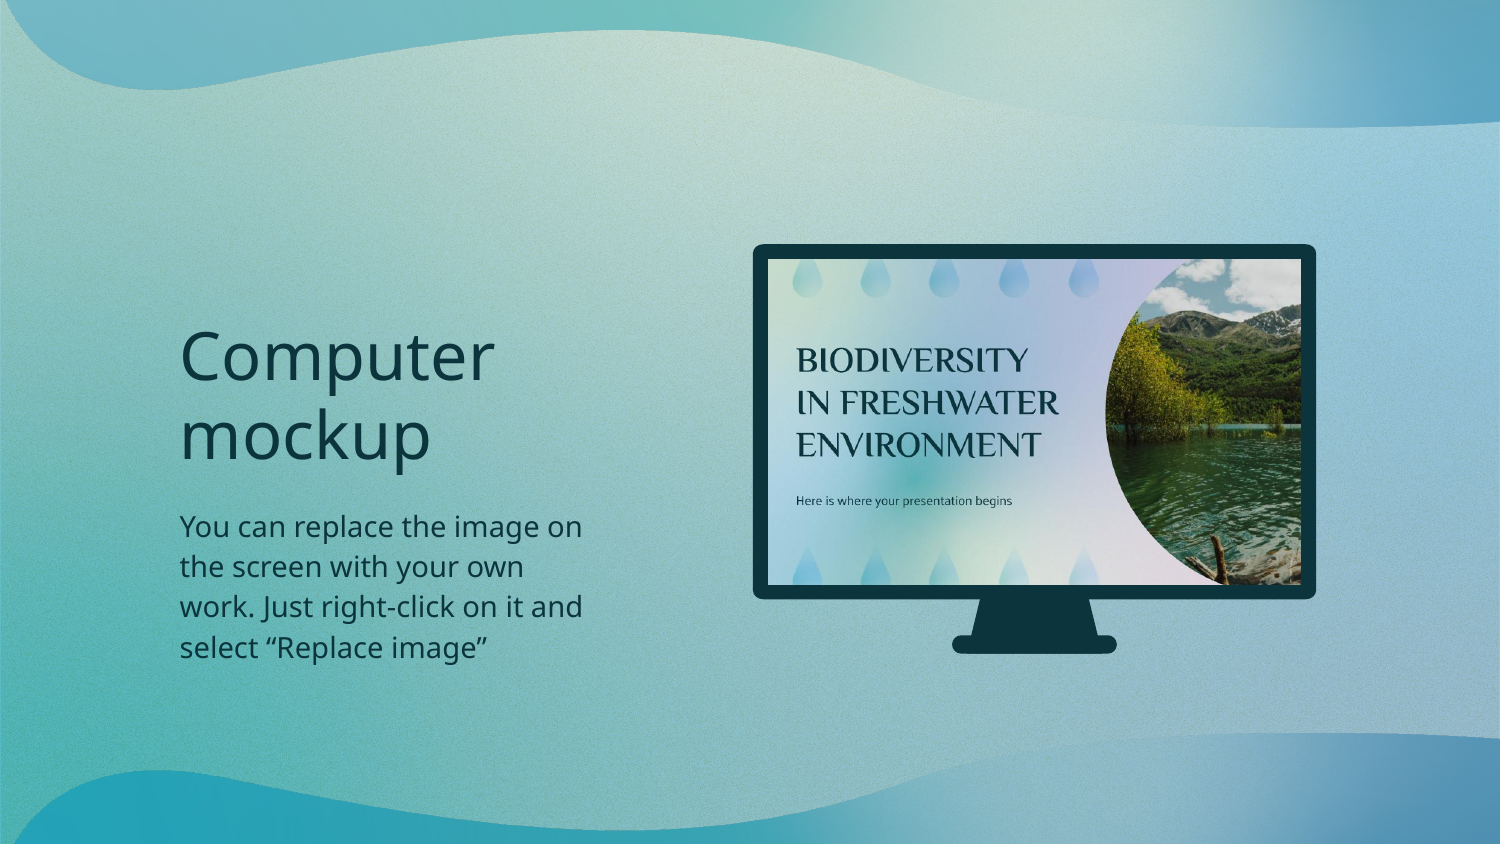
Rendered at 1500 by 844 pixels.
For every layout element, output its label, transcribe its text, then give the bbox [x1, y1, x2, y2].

subtitle You can replace the image on the screen with your own work. Just right-click on it and select “Replace image” [164, 488, 618, 680]
title Computer mockup [164, 286, 618, 488]
picture [0, 0, 1500, 844]
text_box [752, 243, 1317, 654]
